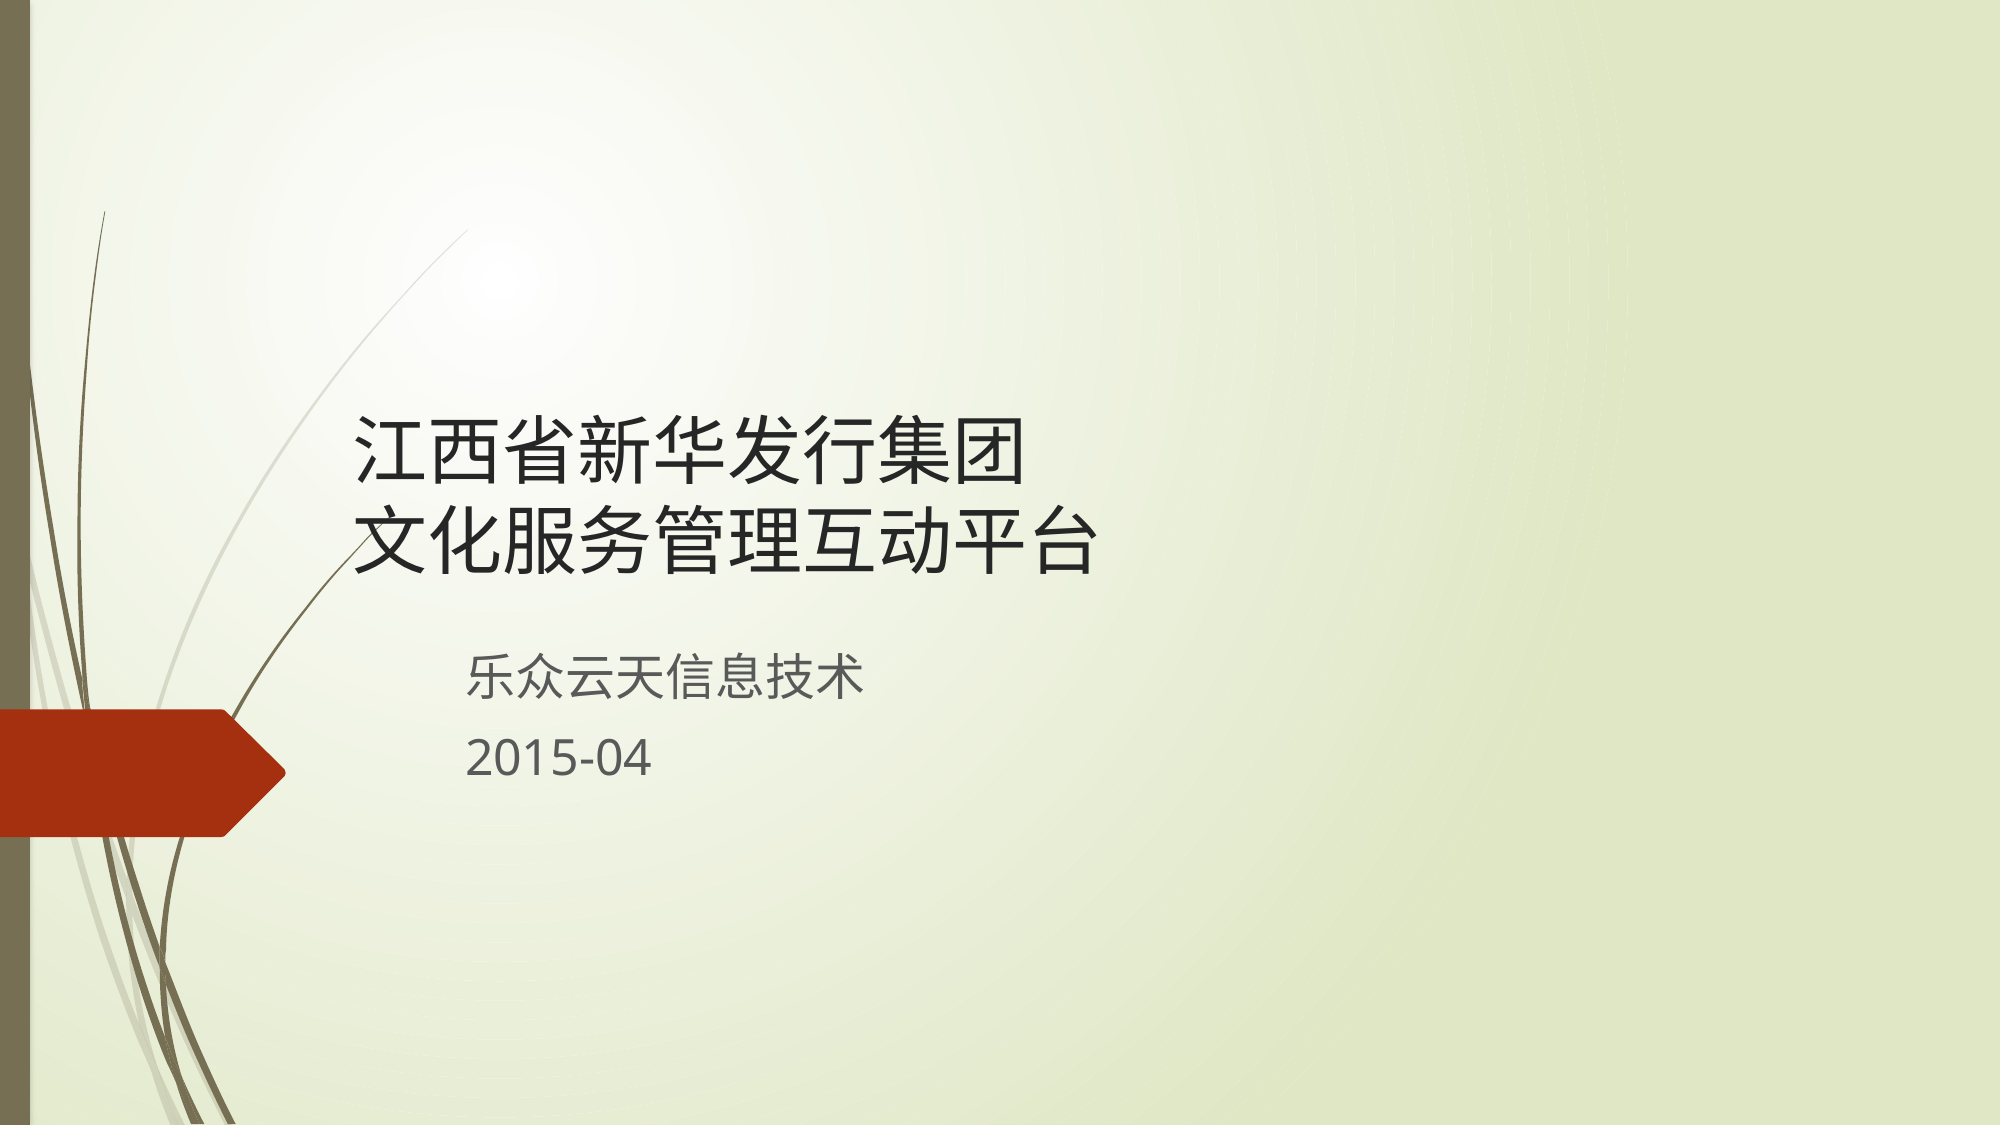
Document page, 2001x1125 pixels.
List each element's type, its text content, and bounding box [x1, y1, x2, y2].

title 江西省新华发行集团 文化服务管理互动平台 [337, 349, 1613, 591]
subtitle 乐众云天信息技术 2015-04 [450, 637, 1500, 925]
